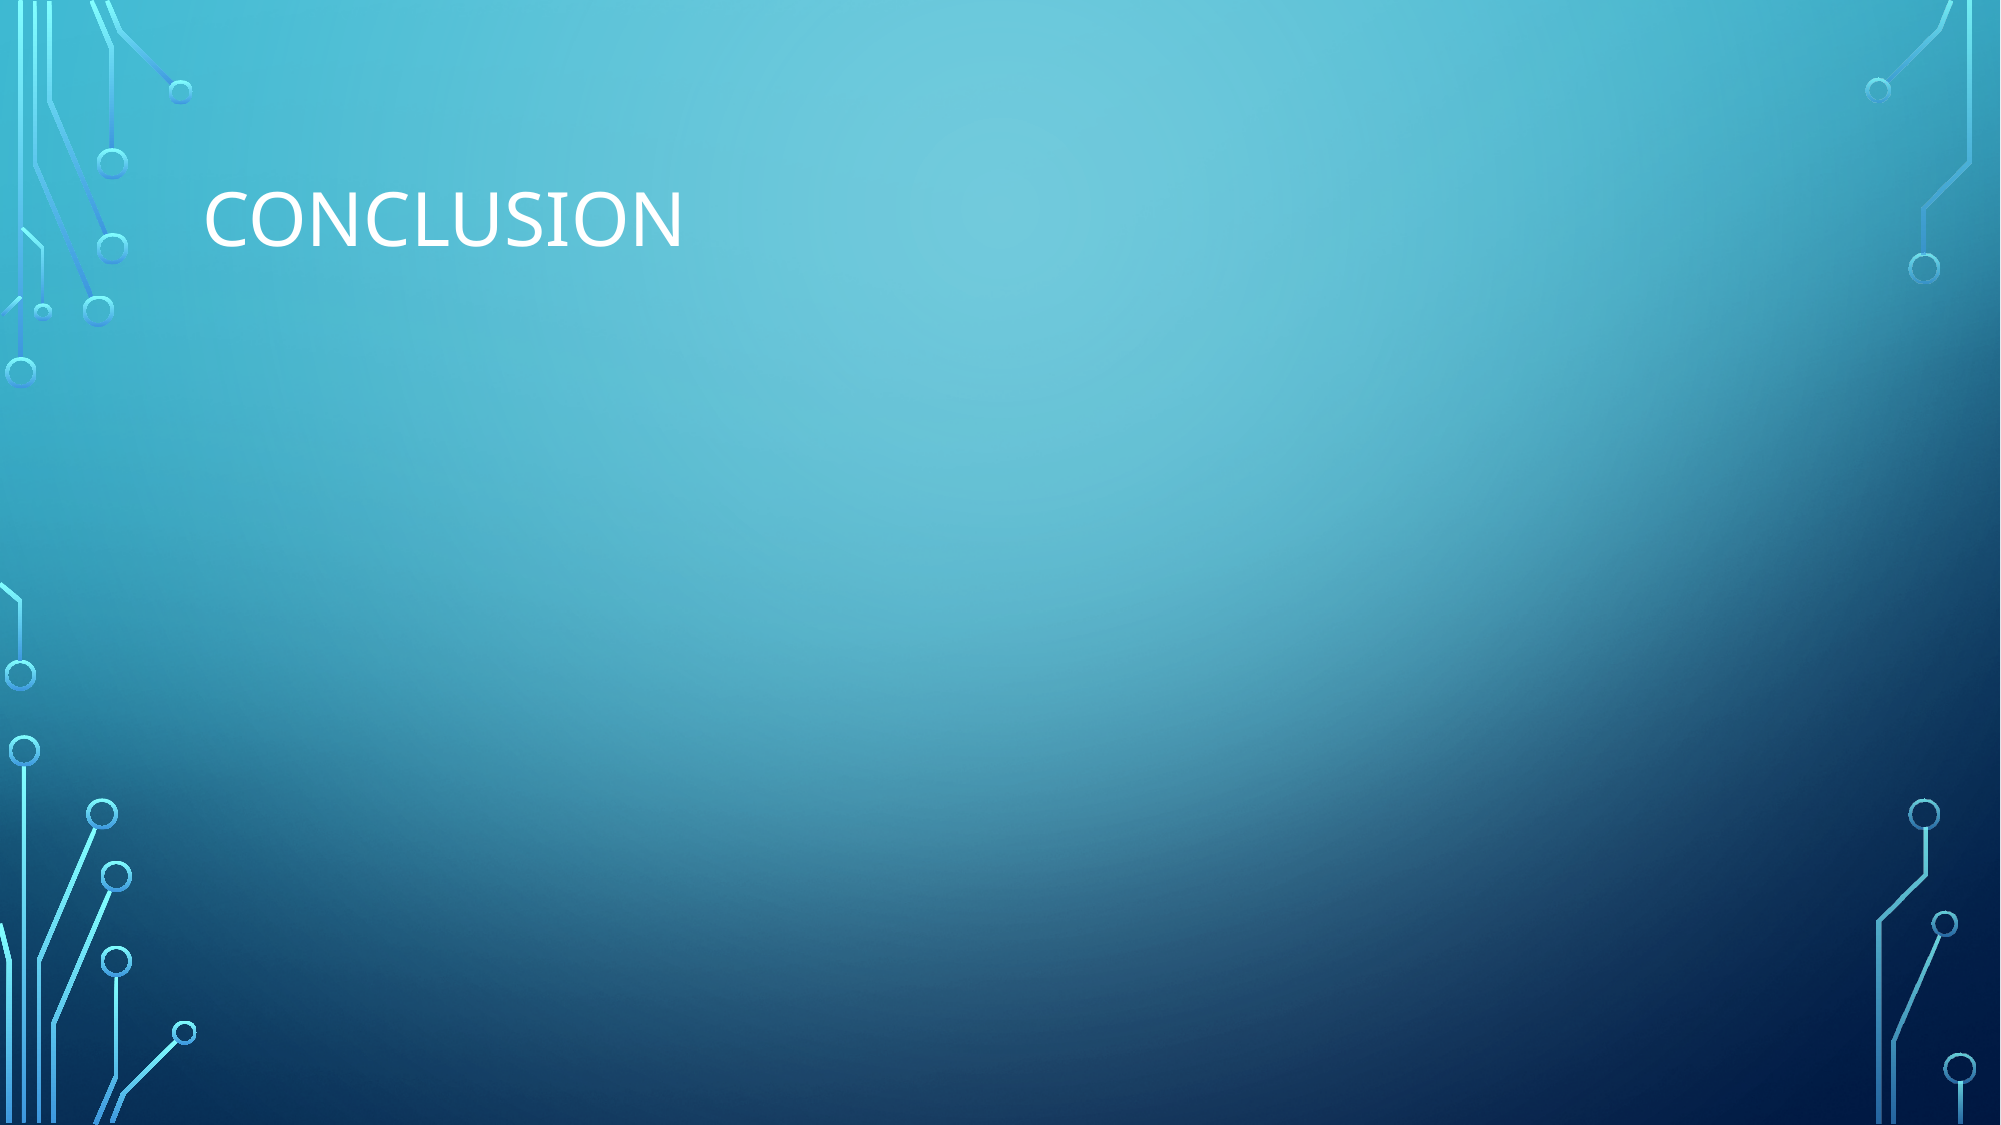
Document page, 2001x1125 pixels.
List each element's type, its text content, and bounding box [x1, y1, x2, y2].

title Conclusion [187, 101, 1813, 344]
